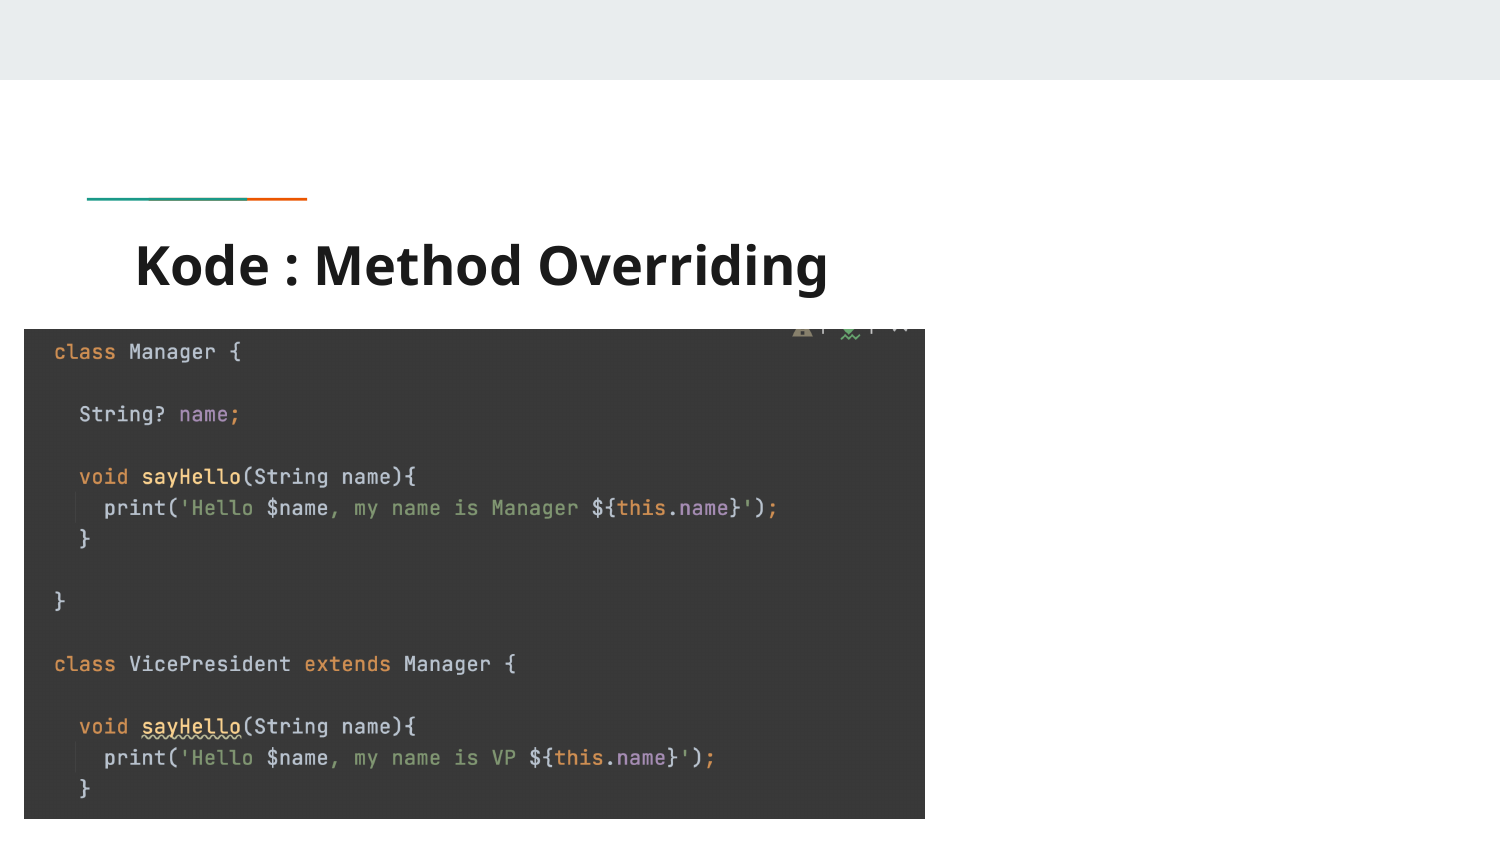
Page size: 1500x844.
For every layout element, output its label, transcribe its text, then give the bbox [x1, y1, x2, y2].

title Kode : Method Overriding [119, 216, 1381, 305]
picture [24, 328, 925, 819]
